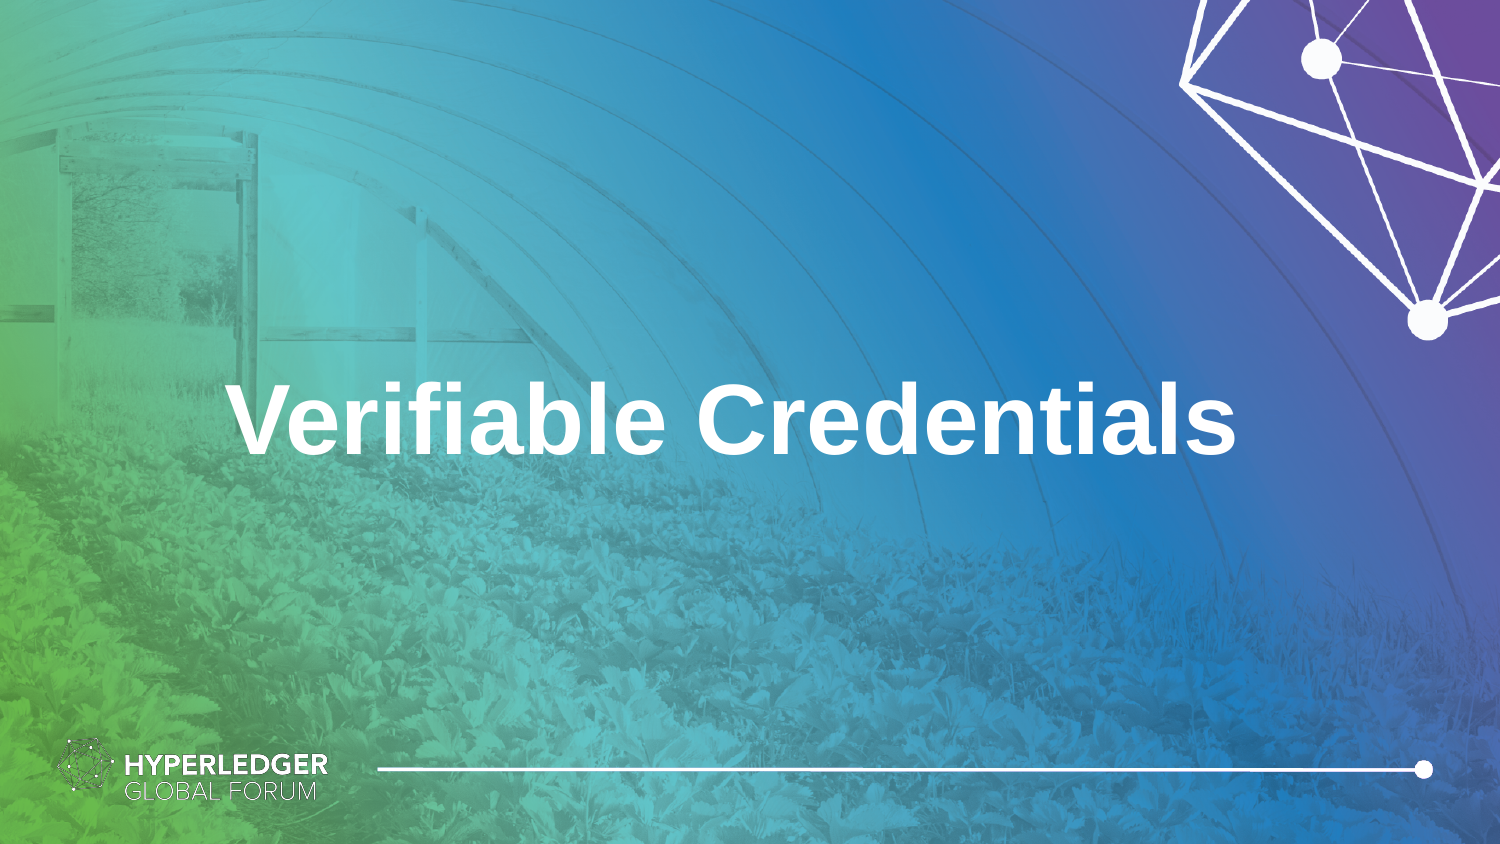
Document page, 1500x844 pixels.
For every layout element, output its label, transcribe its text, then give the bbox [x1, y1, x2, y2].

picture [0, 0, 1500, 844]
subtitle Verifiable Credentials [106, 369, 1359, 475]
